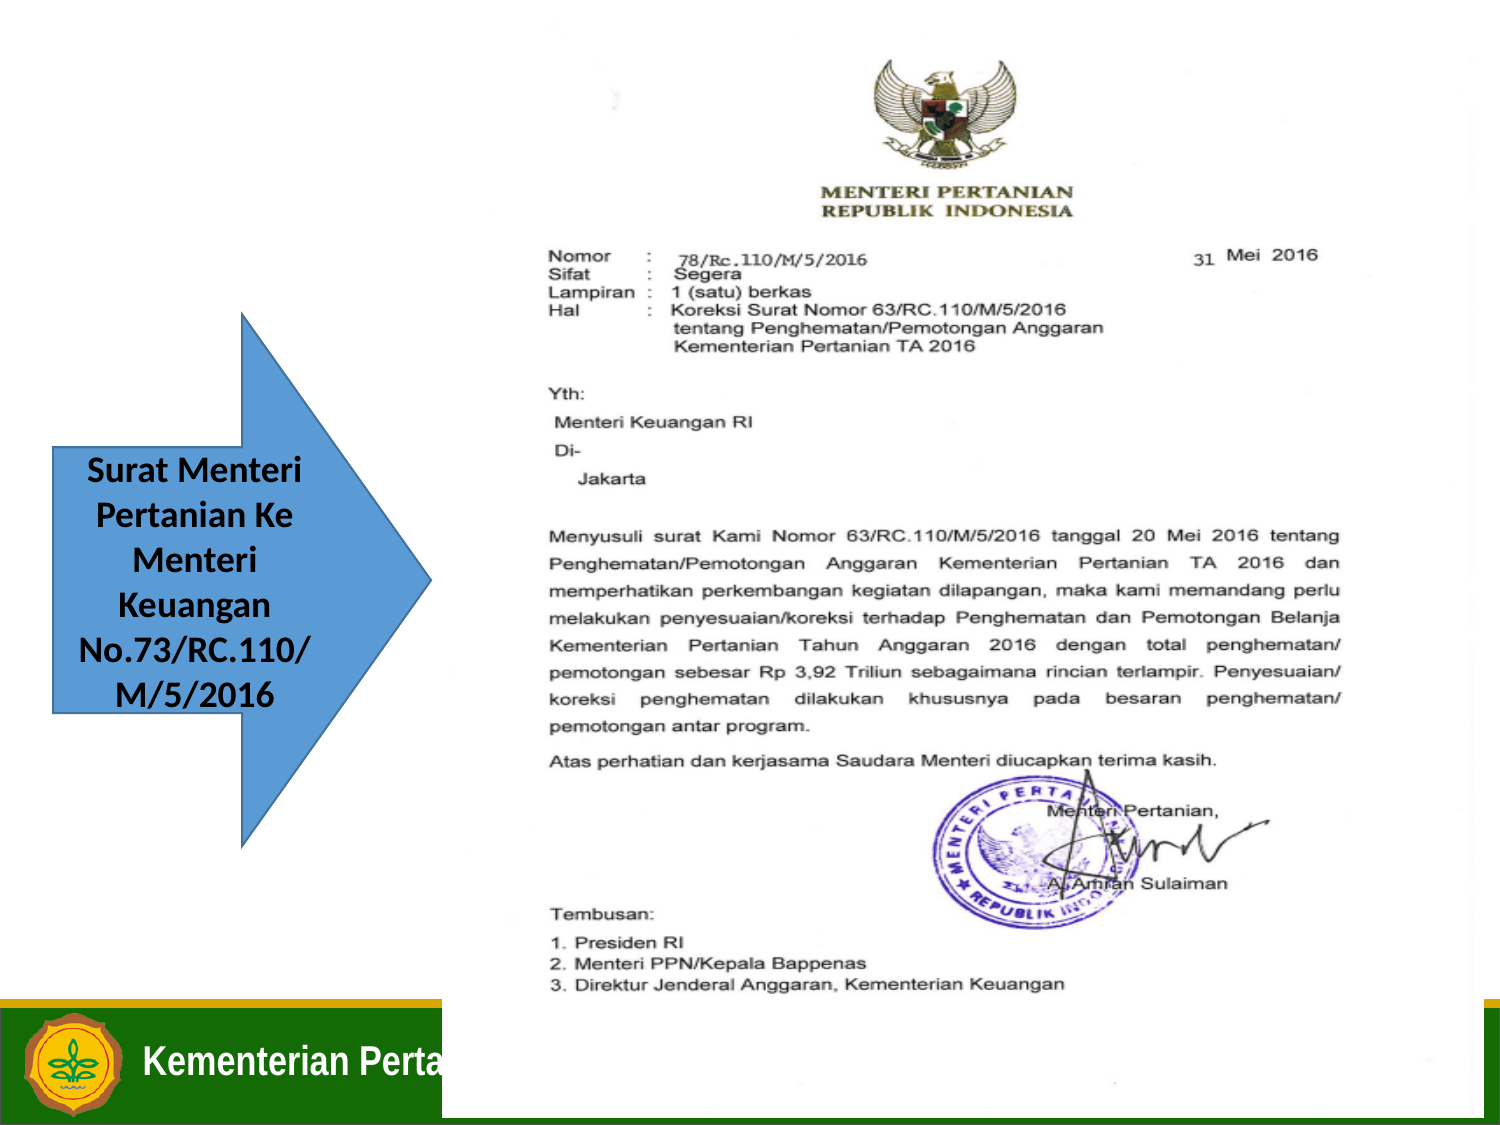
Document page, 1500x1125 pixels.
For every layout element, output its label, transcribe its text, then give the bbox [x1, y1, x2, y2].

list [442, 18, 1484, 1118]
picture [15, 1008, 128, 1124]
text_box Surat Menteri Pertanian Ke Menteri Keuangan No.73/RC.110/M/5/2016 [52, 311, 433, 850]
